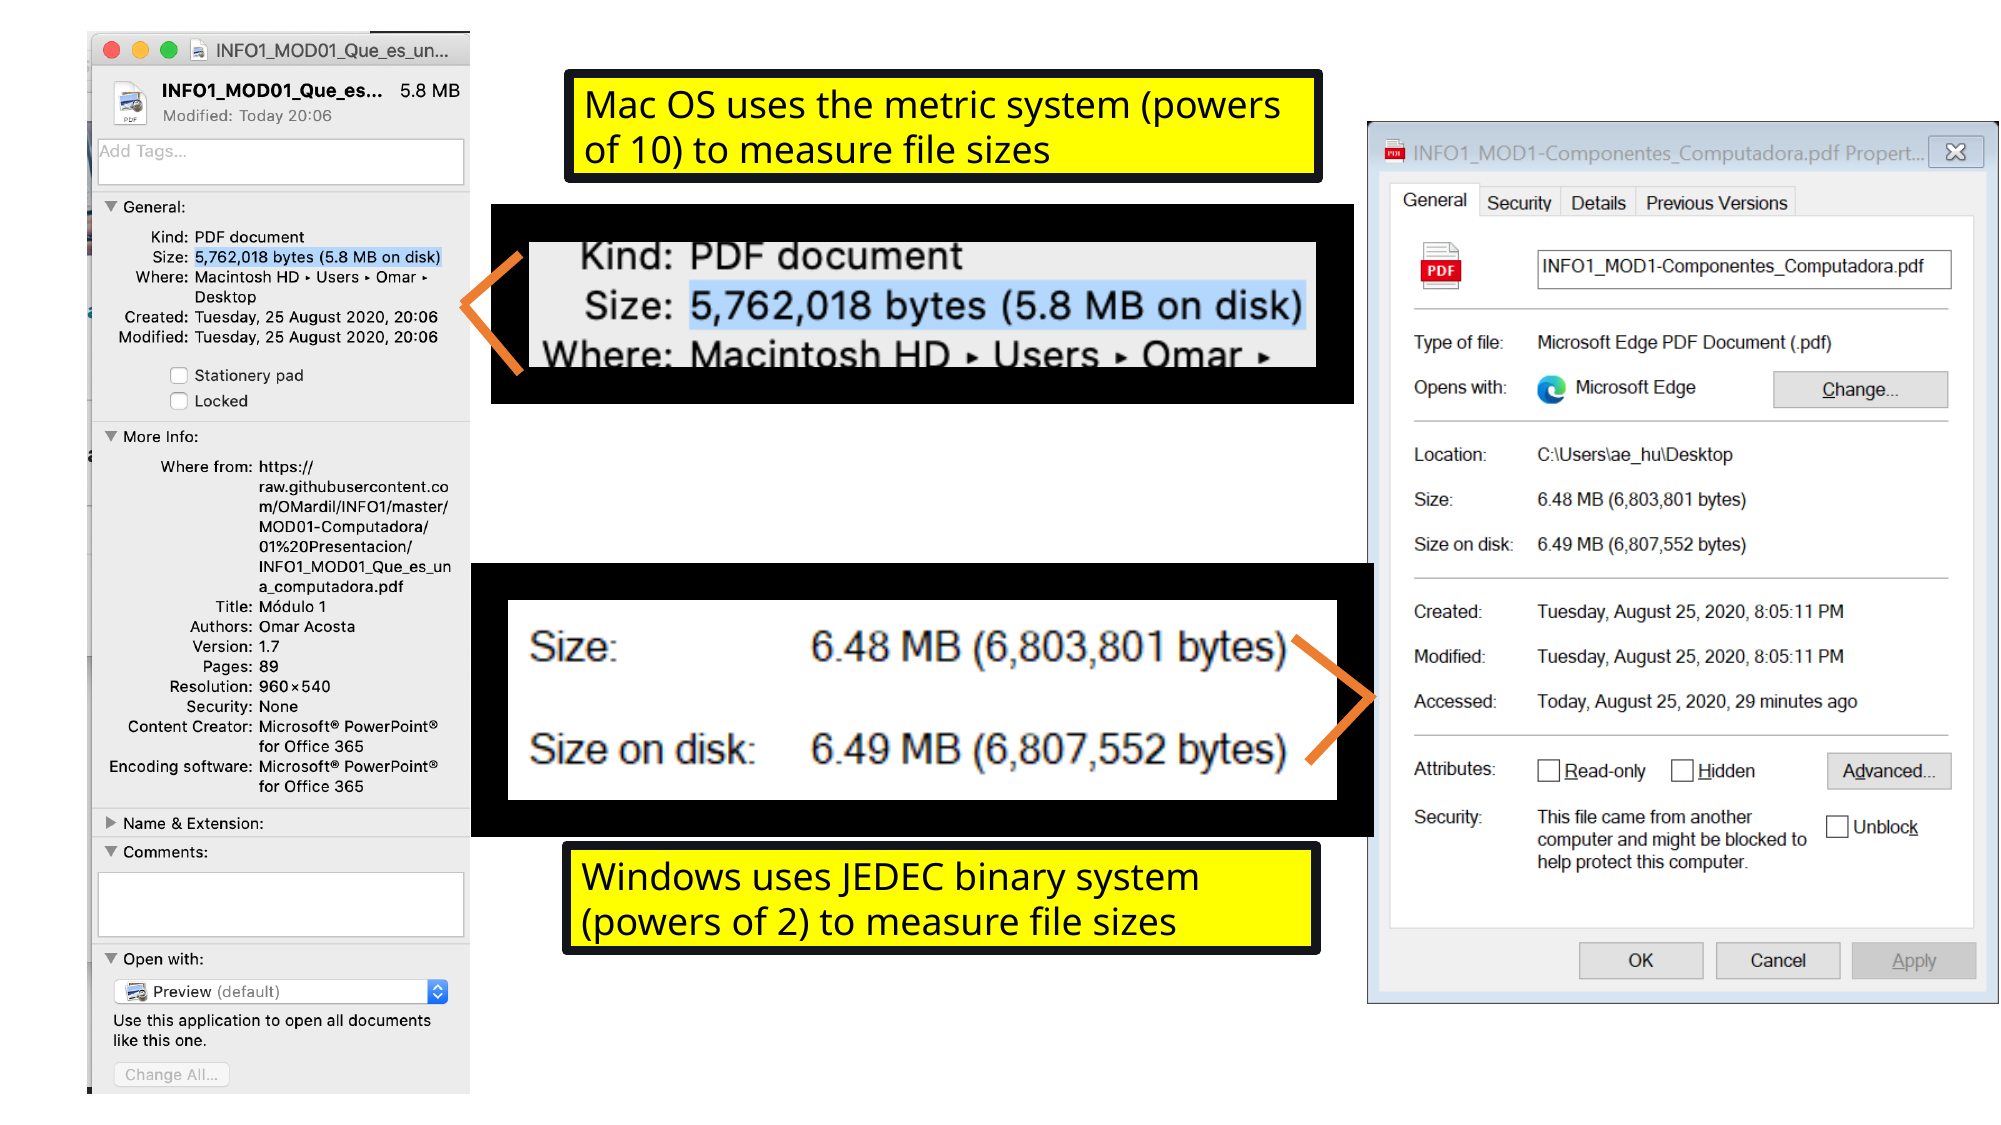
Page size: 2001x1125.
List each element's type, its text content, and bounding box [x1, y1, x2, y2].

text_box Mac OS uses the metric system (powers of 10) to measure file sizes [569, 73, 1319, 179]
picture [508, 599, 1337, 800]
picture [528, 241, 1317, 367]
picture [87, 31, 470, 1094]
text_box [1293, 637, 1374, 763]
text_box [462, 253, 521, 374]
text_box Windows uses JEDEC binary system (powers of 2) to measure file sizes [566, 845, 1317, 951]
picture [1367, 121, 1999, 1004]
